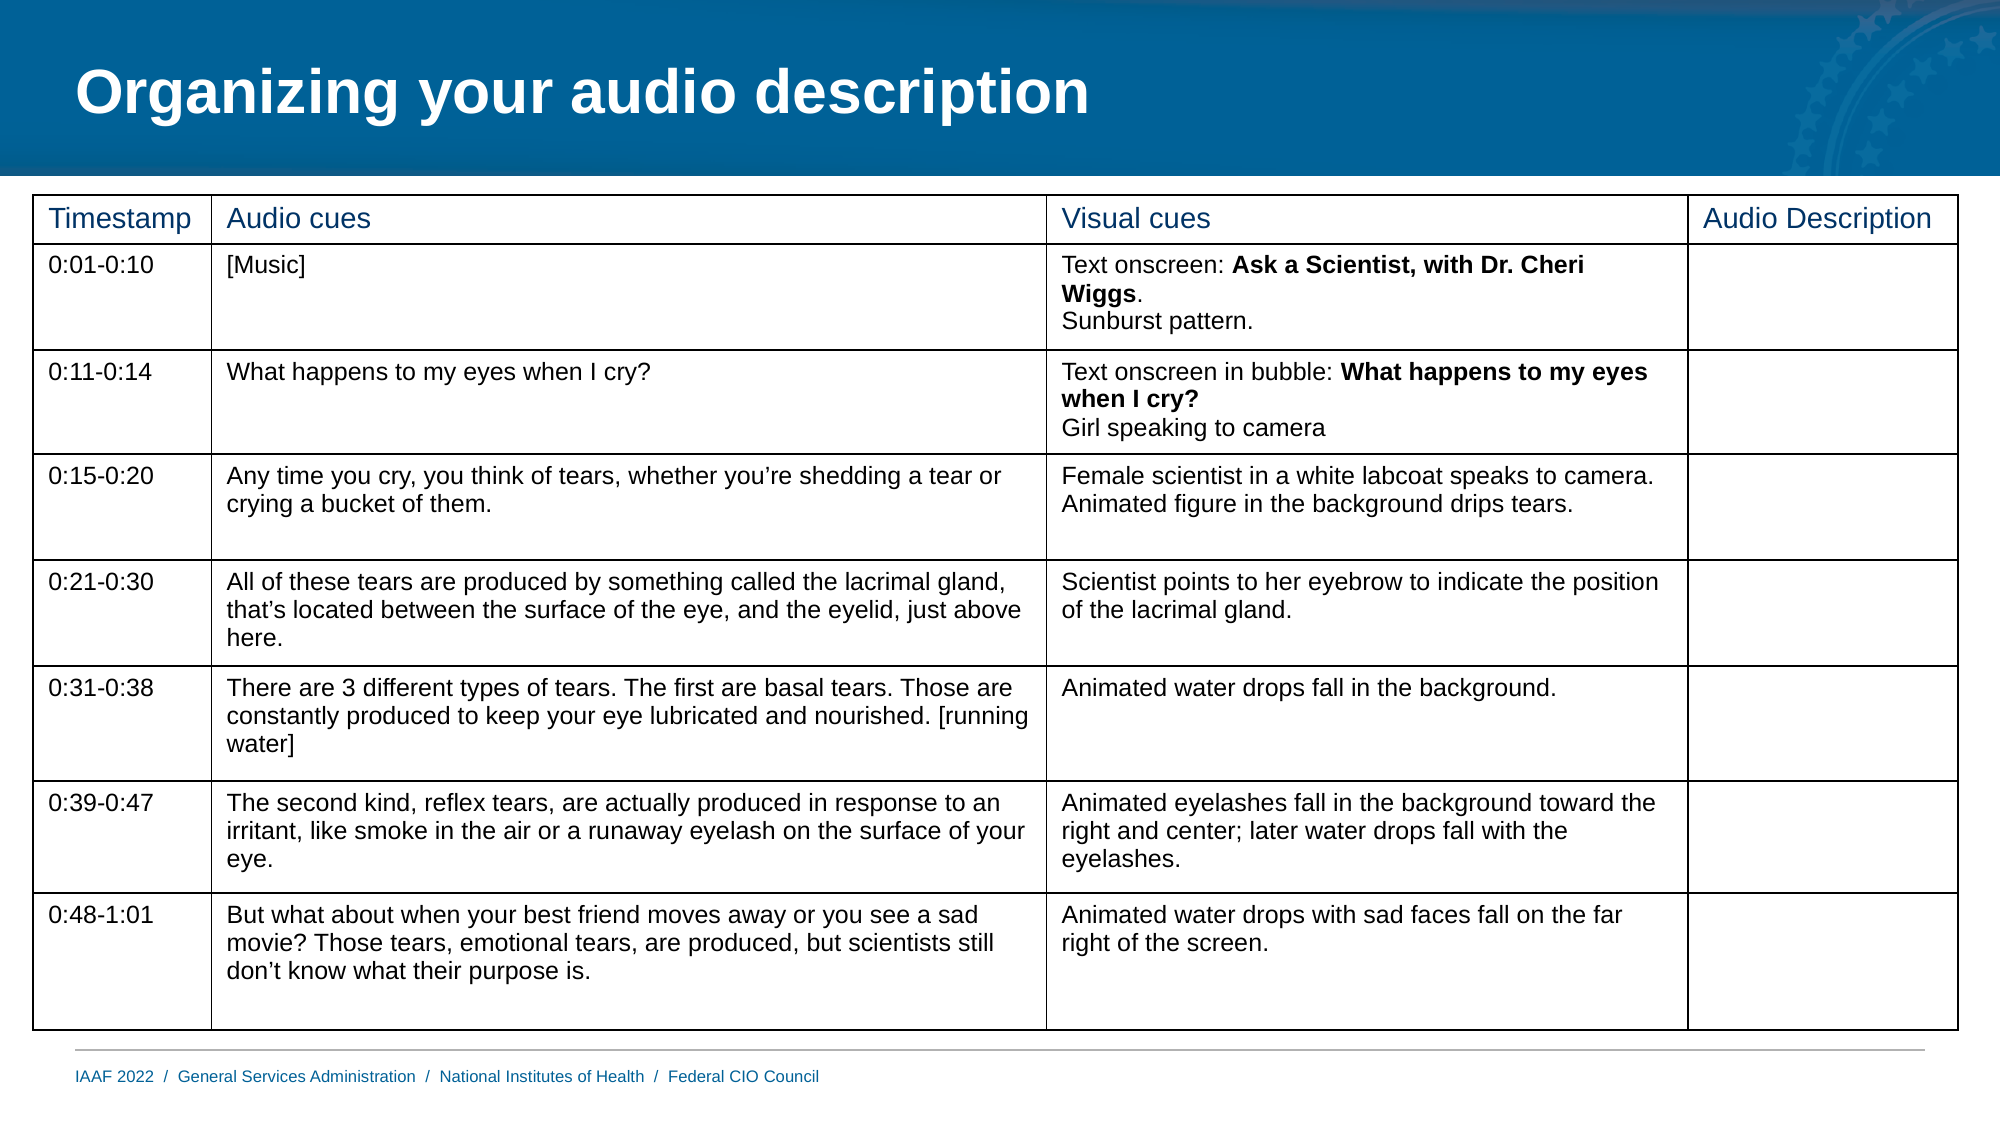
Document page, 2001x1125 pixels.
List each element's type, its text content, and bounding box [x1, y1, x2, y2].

table_cell [1689, 782, 1957, 892]
table_cell 0:48-1:01 [34, 894, 211, 1029]
table_cell Animated eyelashes fall in the background toward the right and center; later water drops fall with the eyelashes. [1047, 782, 1687, 892]
table_cell Any time you cry, you think of tears, whether you’re shedding a tear or crying a bucket of them. [212, 455, 1046, 559]
table_header Visual cues [1047, 196, 1687, 243]
table_cell [1689, 455, 1957, 559]
table_cell Animated water drops fall in the background. [1047, 667, 1687, 780]
table_cell Animated water drops with sad faces fall on the far right of the screen. [1047, 894, 1687, 1029]
table_cell 0:21-0:30 [34, 561, 211, 665]
table_cell [1689, 894, 1957, 1029]
table_cell The second kind, reflex tears, are actually produced in response to an irritant, like smoke in the air or a runaway eyelash on the surface of your eye. [212, 782, 1046, 892]
table_cell [1689, 245, 1957, 349]
table_header Audio Description [1689, 196, 1957, 243]
table_cell 0:31-0:38 [34, 667, 211, 780]
table_cell 0:11-0:14 [34, 351, 211, 453]
table_cell 0:15-0:20 [34, 455, 211, 559]
table_cell All of these tears are produced by something called the lacrimal gland, that’s located between the surface of the eye, and the eyelid, just above here. [212, 561, 1046, 665]
table_header Audio cues [212, 196, 1046, 243]
table_cell What happens to my eyes when I cry? [212, 351, 1046, 453]
title Organizing your audio description [75, 52, 1800, 128]
table_cell Text onscreen: Ask a Scientist, with Dr. Cheri Wiggs. Sunburst pattern. [1047, 245, 1687, 349]
table_cell [1689, 667, 1957, 780]
table_cell [1689, 351, 1957, 453]
picture [0, 0, 2000, 176]
table_cell Female scientist in a white labcoat speaks to camera. Animated figure in the background drips tears. [1047, 455, 1687, 559]
table_cell But what about when your best friend moves away or you see a sad movie? Those tears, emotional tears, are produced, but scientists still don’t know what their purpose is. [212, 894, 1046, 1029]
table_cell Text onscreen in bubble: What happens to my eyes when I cry? Girl speaking to camera [1047, 351, 1687, 453]
table_cell [Music] [212, 245, 1046, 349]
table_cell 0:01-0:10 [34, 245, 211, 349]
table_cell There are 3 different types of tears. The first are basal tears. Those are constantly produced to keep your eye lubricated and nourished. [running water] [212, 667, 1046, 780]
table_header Timestamp [34, 196, 211, 243]
picture [0, 168, 666, 176]
table_cell 0:39-0:47 [34, 782, 211, 892]
table_cell [1689, 561, 1957, 665]
table_cell Scientist points to her eyebrow to indicate the position of the lacrimal gland. [1047, 561, 1687, 665]
